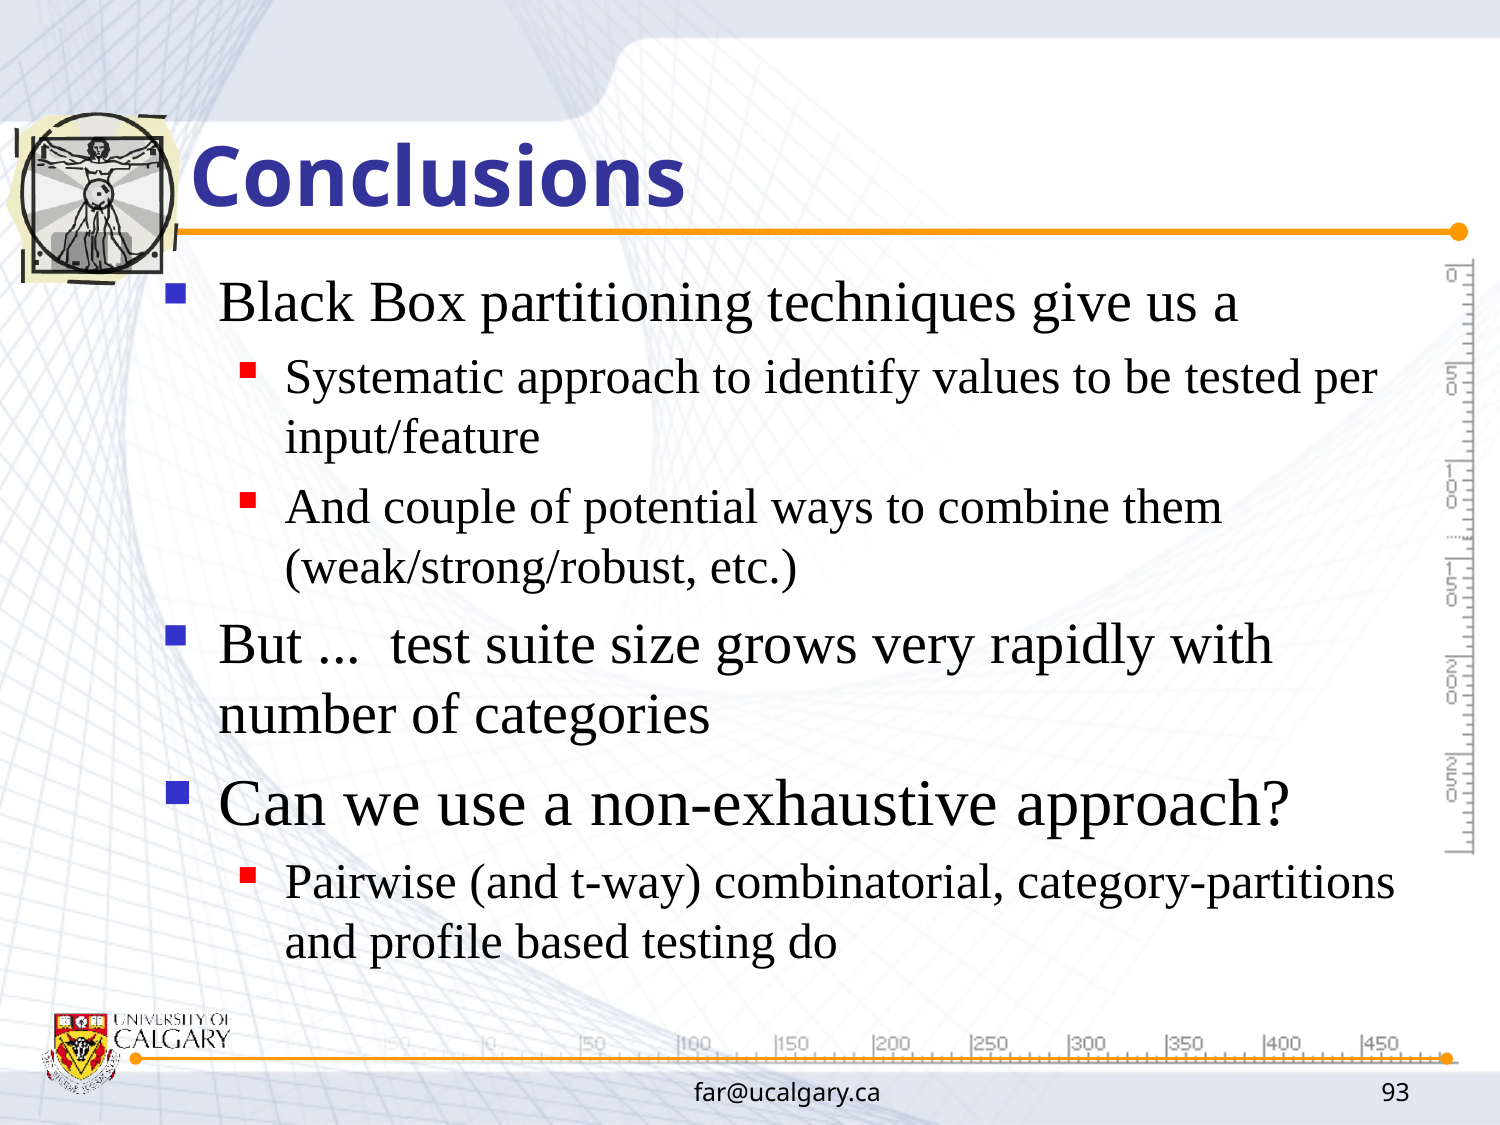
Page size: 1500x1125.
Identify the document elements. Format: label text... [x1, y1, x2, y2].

footer far@ucalgary.ca [549, 1051, 1026, 1118]
list Black Box partitioning techniques give us a Systematic approach to identify values to be tested per input/feature And couple of potential ways to combine them (weak/strong/robust, etc.) But ... test suite size grows very rapidly with number of categories Can we use a non-exhaustive approach? Pairwise (and t-way) combinatorial, category-partitions and profile based testing do [147, 255, 1461, 1000]
slide_number 93 [1112, 1051, 1426, 1118]
title Conclusions [174, 42, 1468, 231]
picture [0, 0, 1500, 1125]
